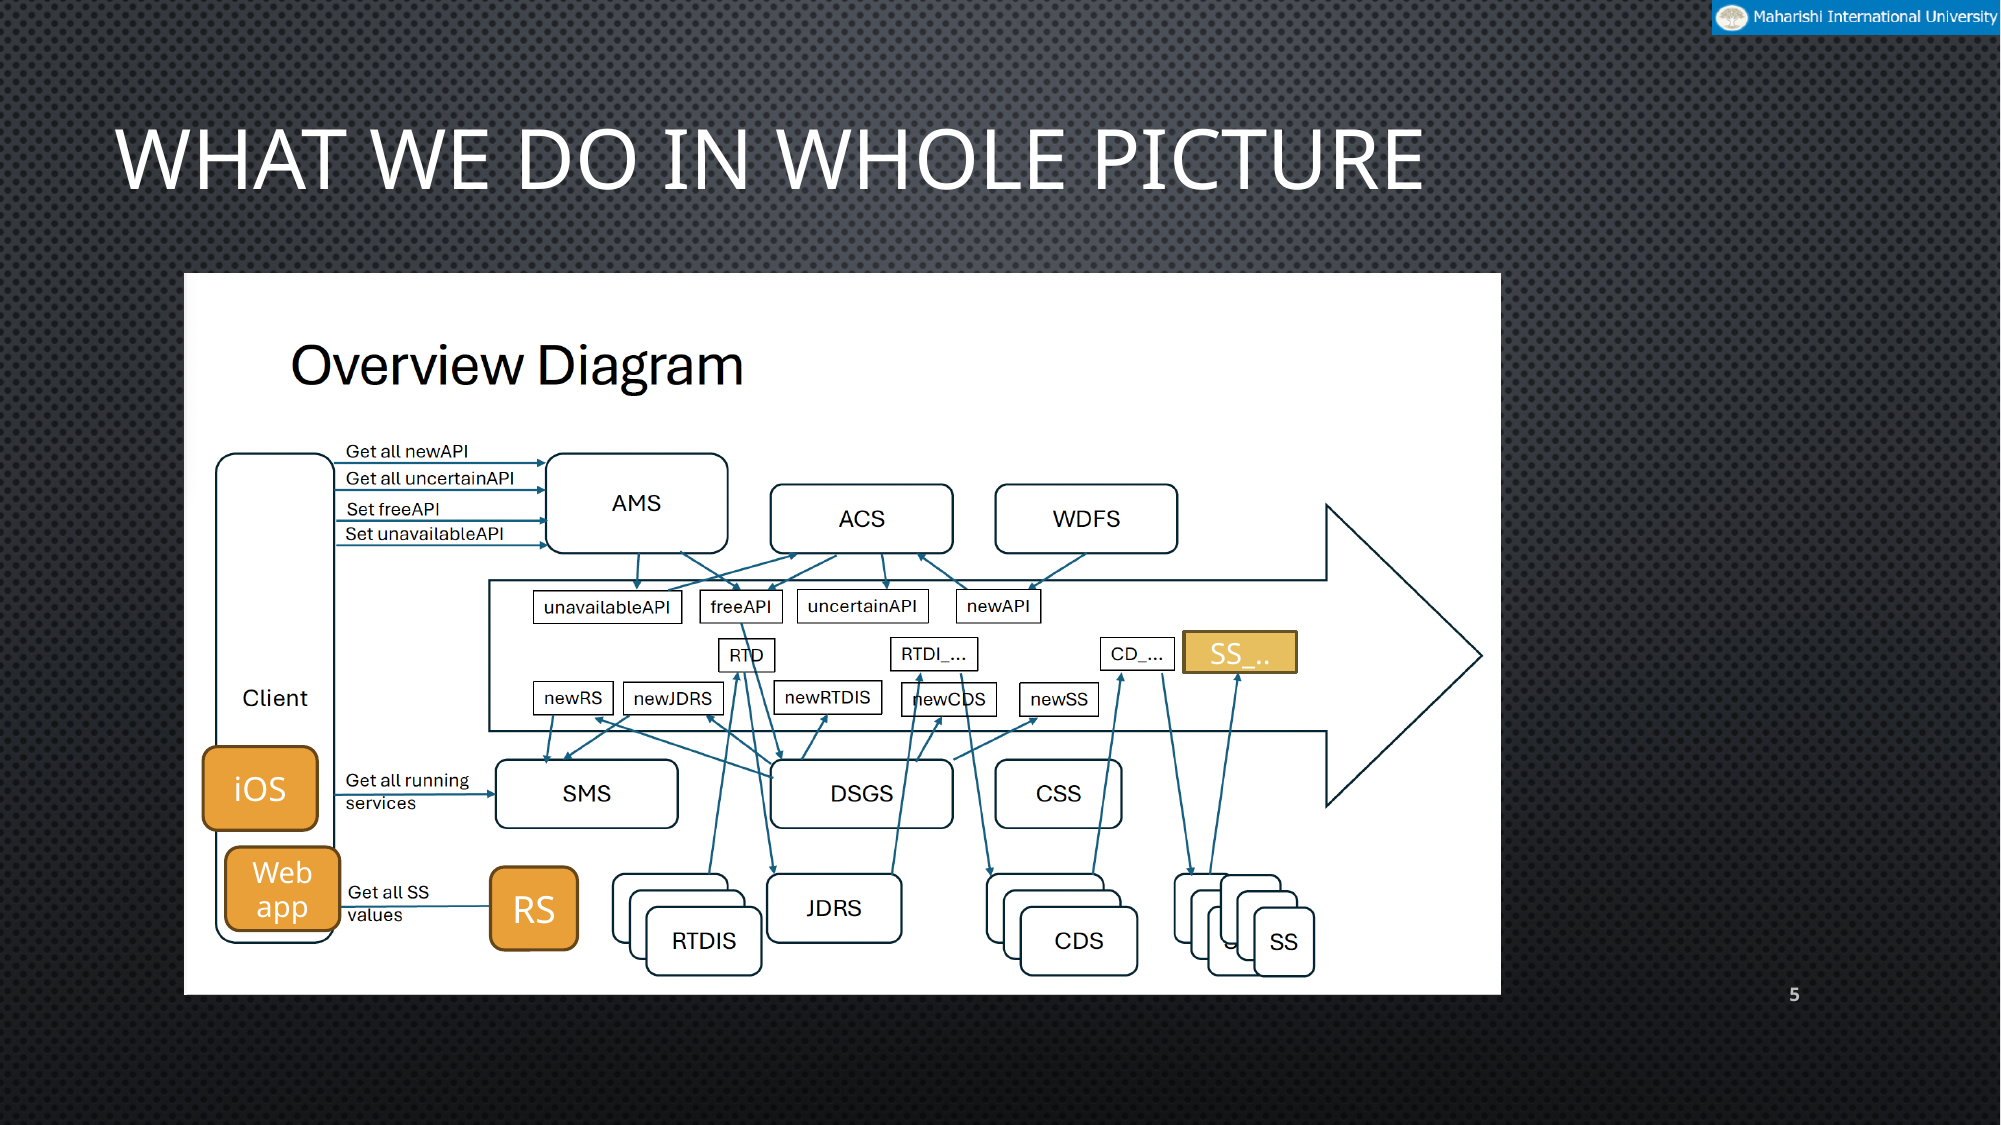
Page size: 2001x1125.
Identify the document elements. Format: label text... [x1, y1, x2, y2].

picture [184, 273, 1501, 996]
title What we do in whole picture [99, 0, 1725, 313]
picture [1725, 0, 2000, 35]
slide_number 5 [1724, 965, 1816, 1025]
